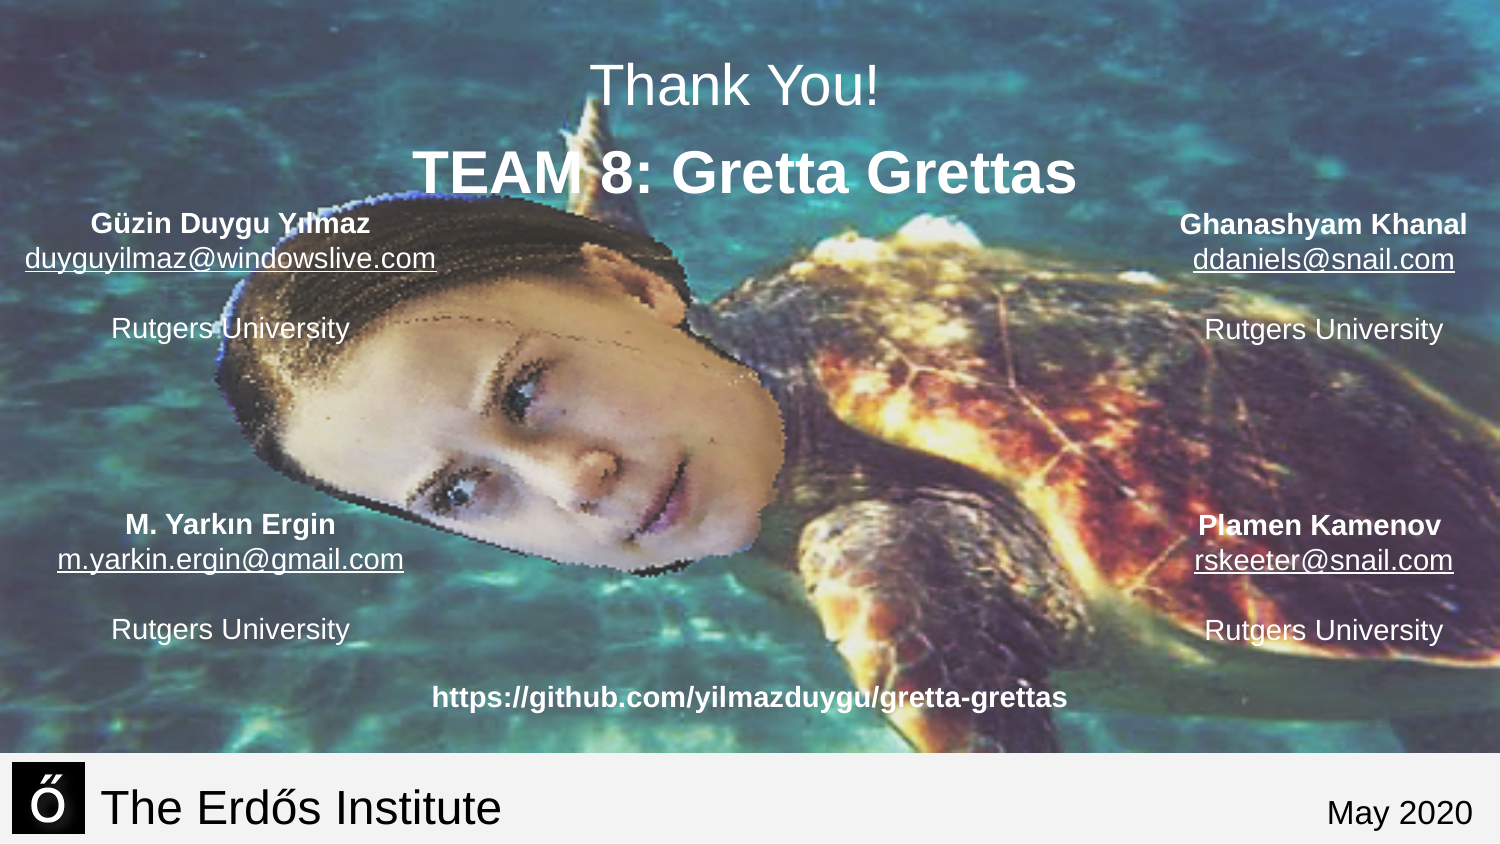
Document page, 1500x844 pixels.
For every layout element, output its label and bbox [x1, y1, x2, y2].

picture [0, 0, 1500, 754]
picture [12, 762, 85, 834]
